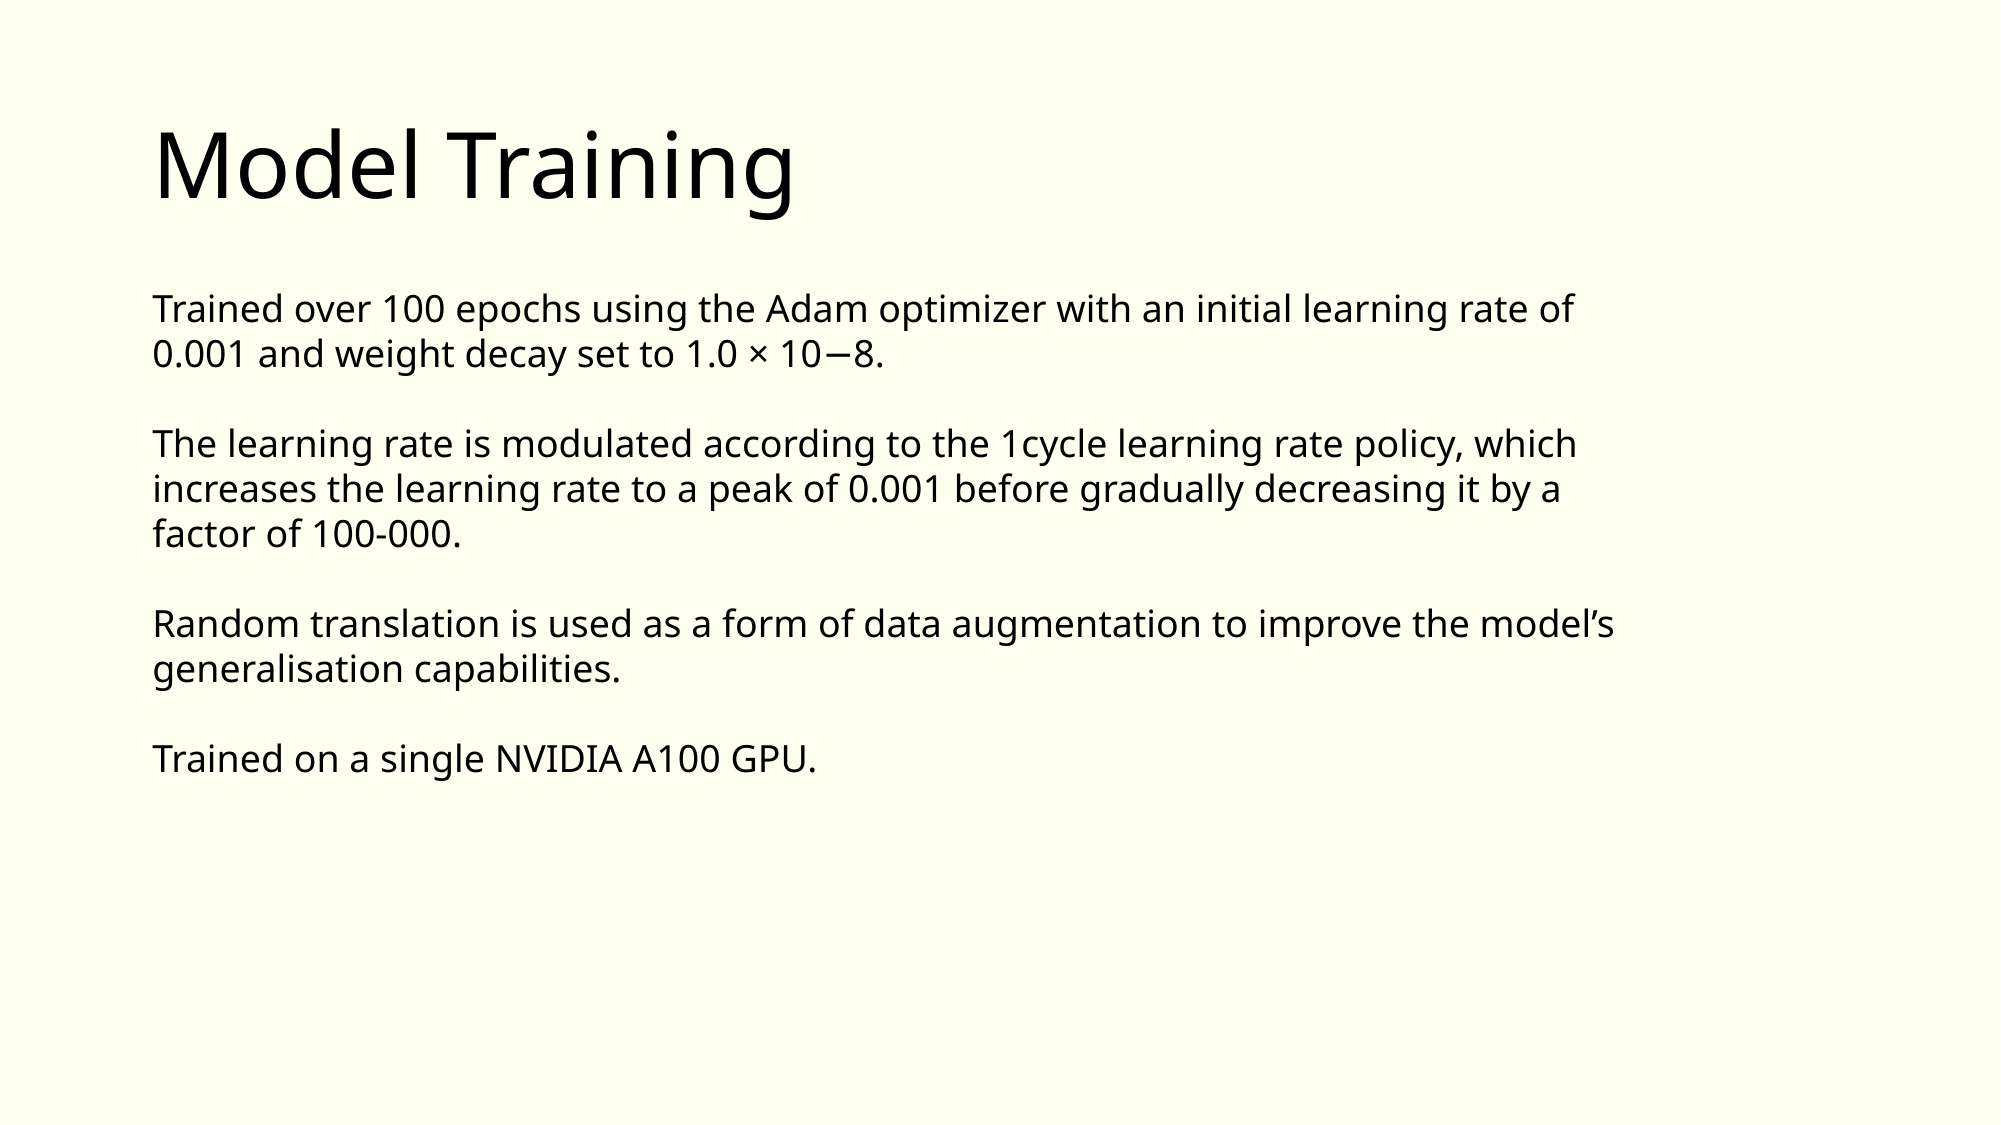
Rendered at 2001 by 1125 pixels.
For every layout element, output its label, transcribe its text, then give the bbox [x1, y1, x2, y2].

title Model Training [137, 59, 1863, 278]
text_box Trained over 100 epochs using the Adam optimizer with an initial learning rate of 0.001 and weight decay set to 1.0 × 10−8. The learning rate is modulated according to the 1cycle learning rate policy, which increases the learning rate to a peak of 0.001 before gradually decreasing it by a factor of 100-000. Random translation is used as a form of data augmentation to improve the model’s generalisation capabilities. Trained on a single NVIDIA A100 GPU. [137, 277, 1657, 787]
